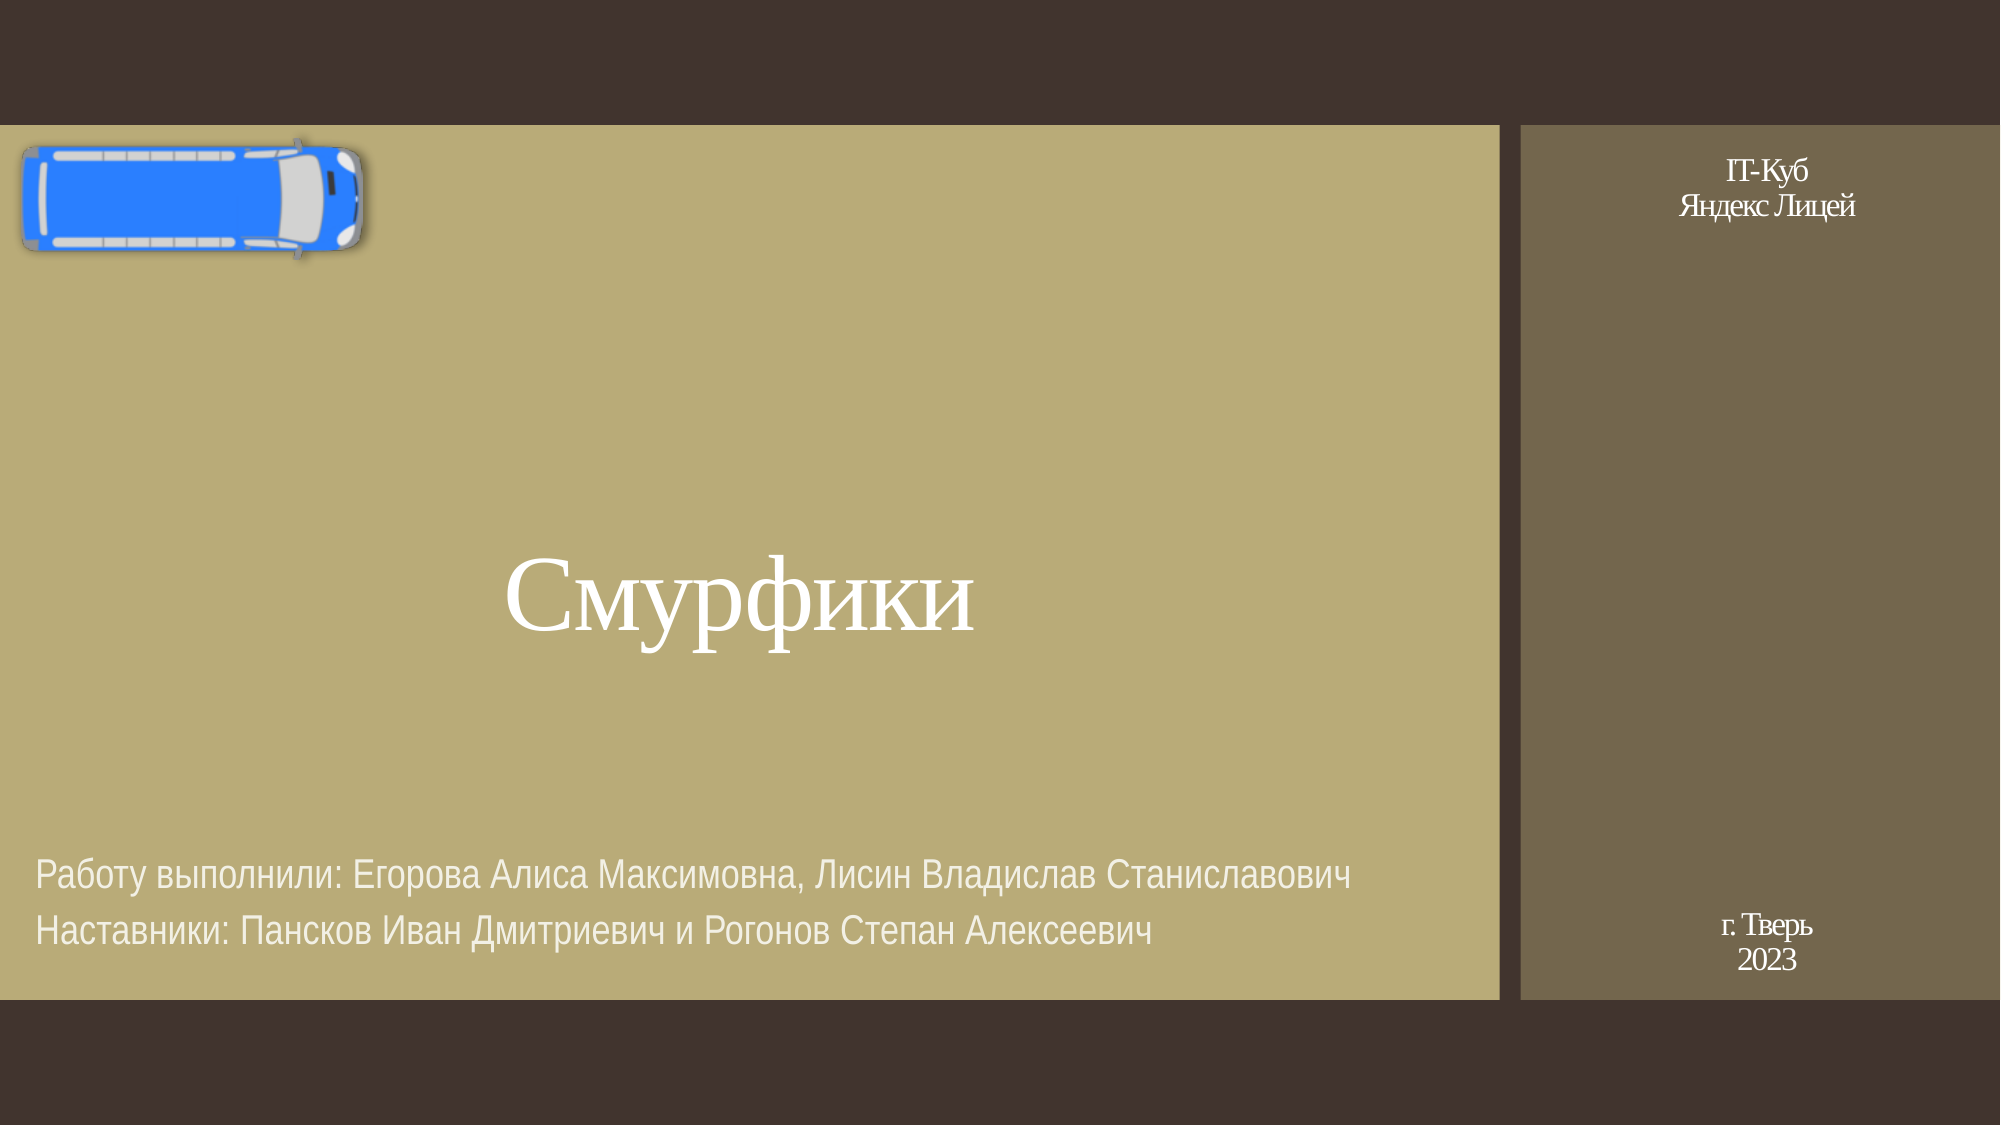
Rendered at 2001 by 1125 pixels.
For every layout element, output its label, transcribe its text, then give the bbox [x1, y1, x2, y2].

subtitle Работу выполнили: Егорова Алиса Максимовна, Лисин Владислав Станиславович Наставники: Пансков Иван Дмитриевич и Рогонов Степан Алексеевич [20, 844, 1415, 995]
title Смурфики [139, 127, 1340, 662]
text_box IT-Куб Яндекс Лицей г. Тверь 2023 [1623, 135, 1912, 986]
picture [21, 138, 364, 260]
